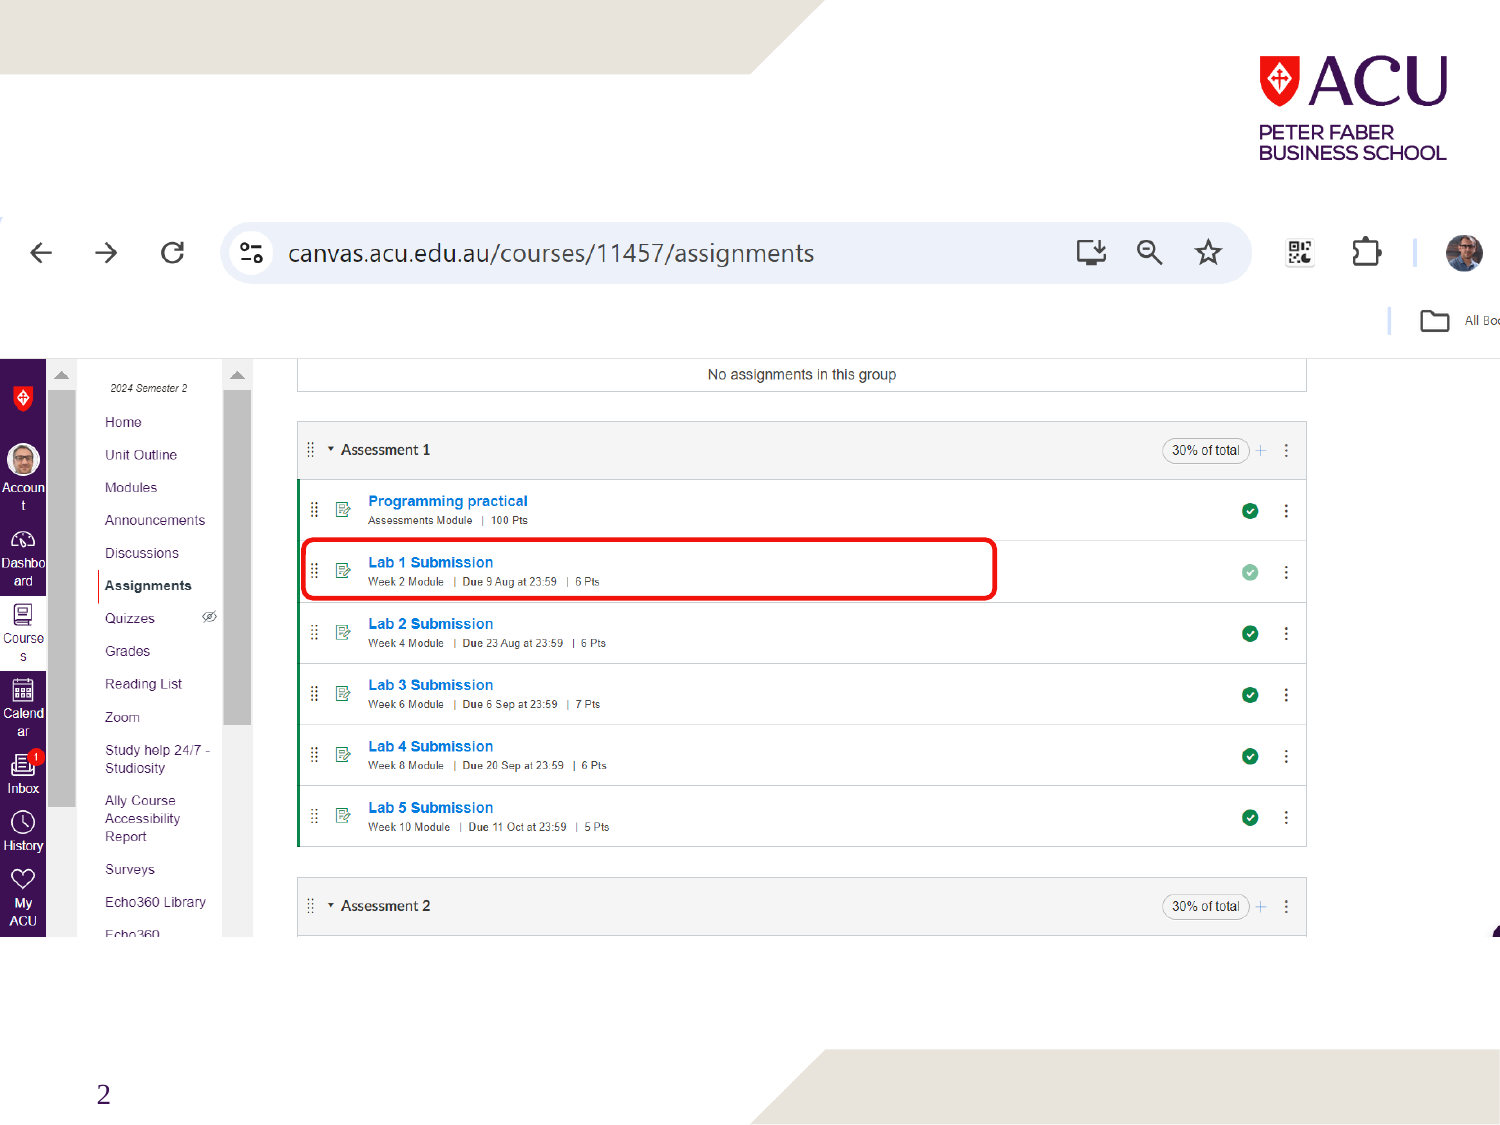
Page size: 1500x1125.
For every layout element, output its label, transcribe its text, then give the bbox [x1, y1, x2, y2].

picture [1240, 41, 1466, 175]
slide_number 2 [81, 1068, 156, 1109]
picture [0, 217, 1500, 937]
